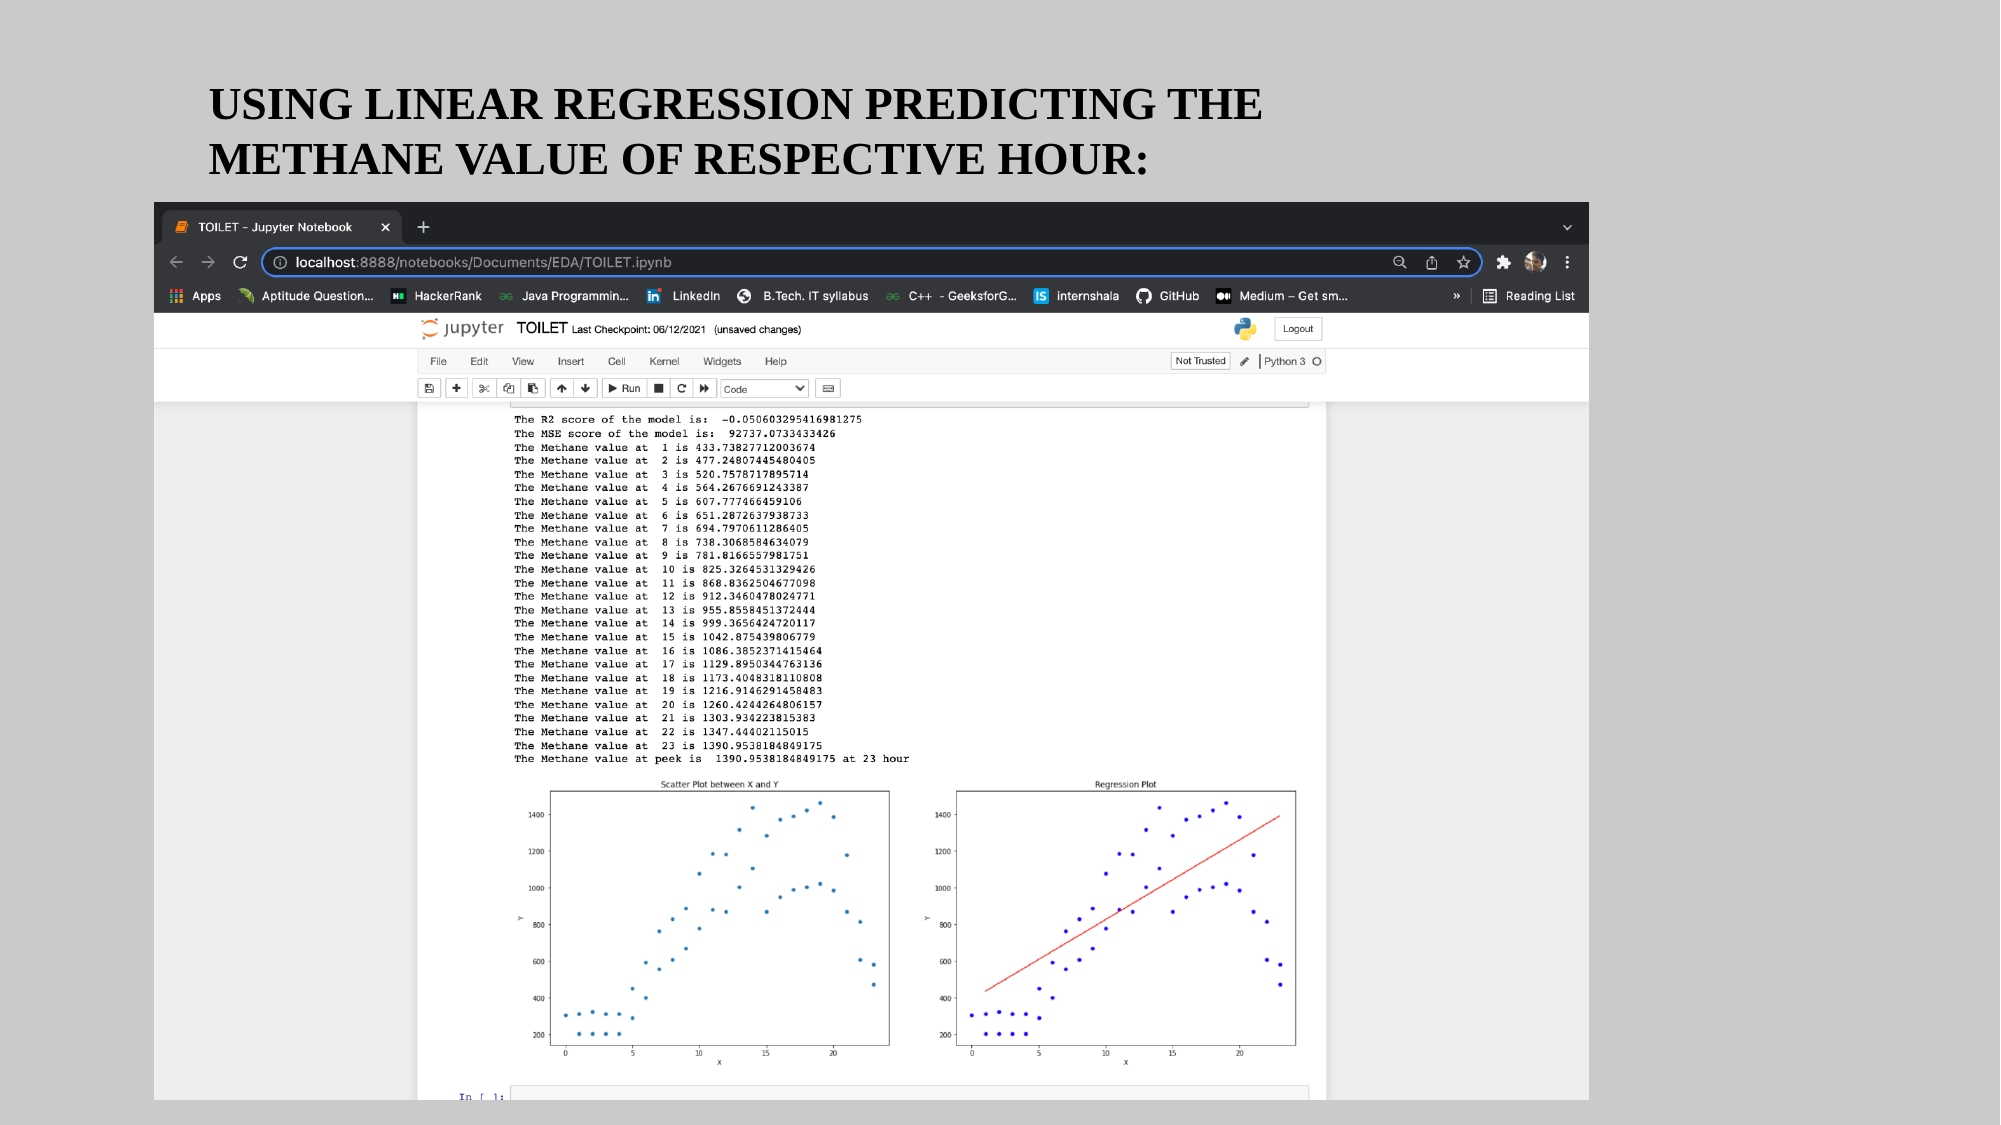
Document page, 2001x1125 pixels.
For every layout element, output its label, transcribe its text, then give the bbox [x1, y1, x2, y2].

text_box USING LINEAR REGRESSION PREDICTING THE METHANE VALUE OF RESPECTIVE HOUR: [193, 58, 1366, 199]
picture [154, 202, 1589, 1100]
